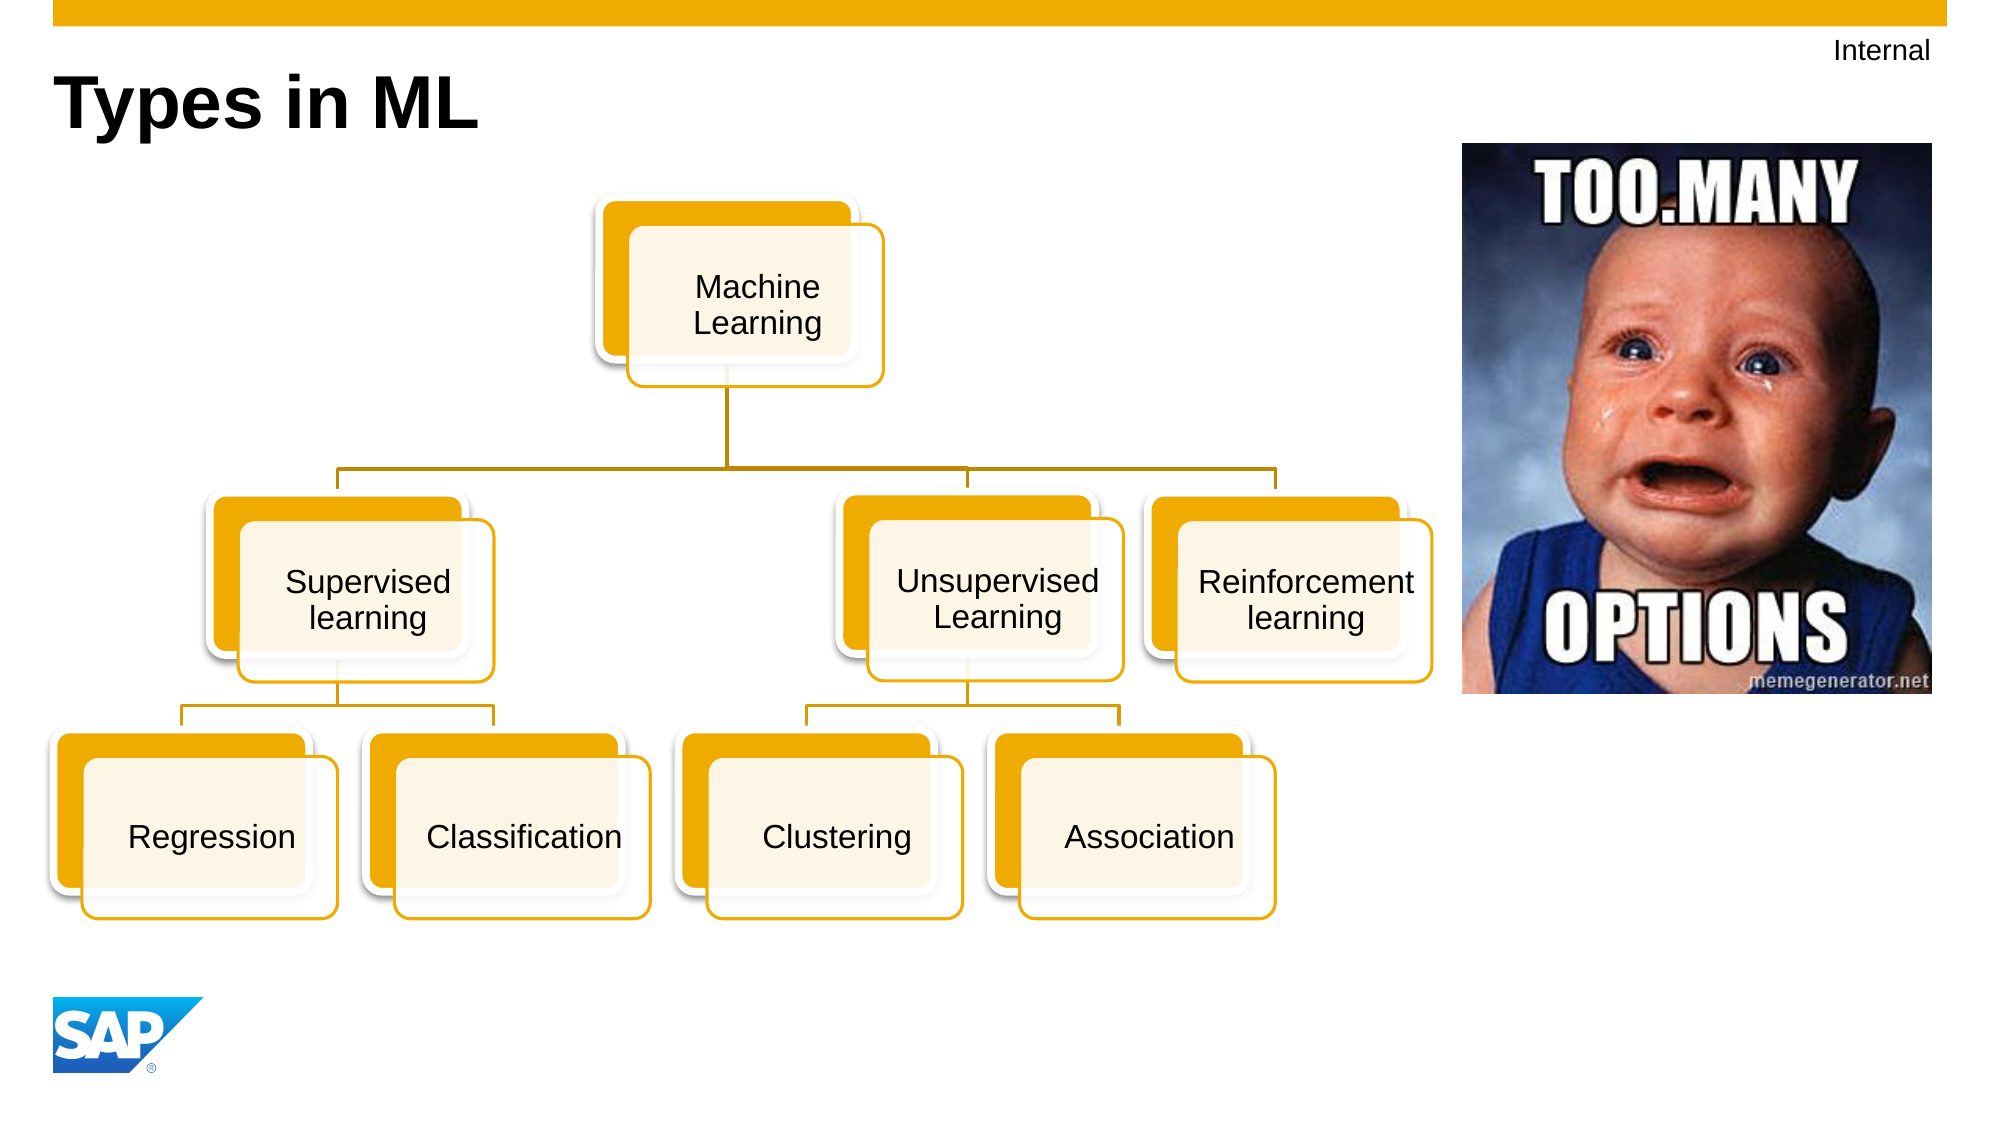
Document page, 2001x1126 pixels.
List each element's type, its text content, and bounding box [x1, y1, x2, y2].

title Types in ML [53, 53, 1796, 235]
picture [1461, 143, 1932, 695]
picture [53, 1031, 204, 1073]
text_box Internal [1635, 30, 1931, 66]
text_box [52, 143, 1433, 1031]
